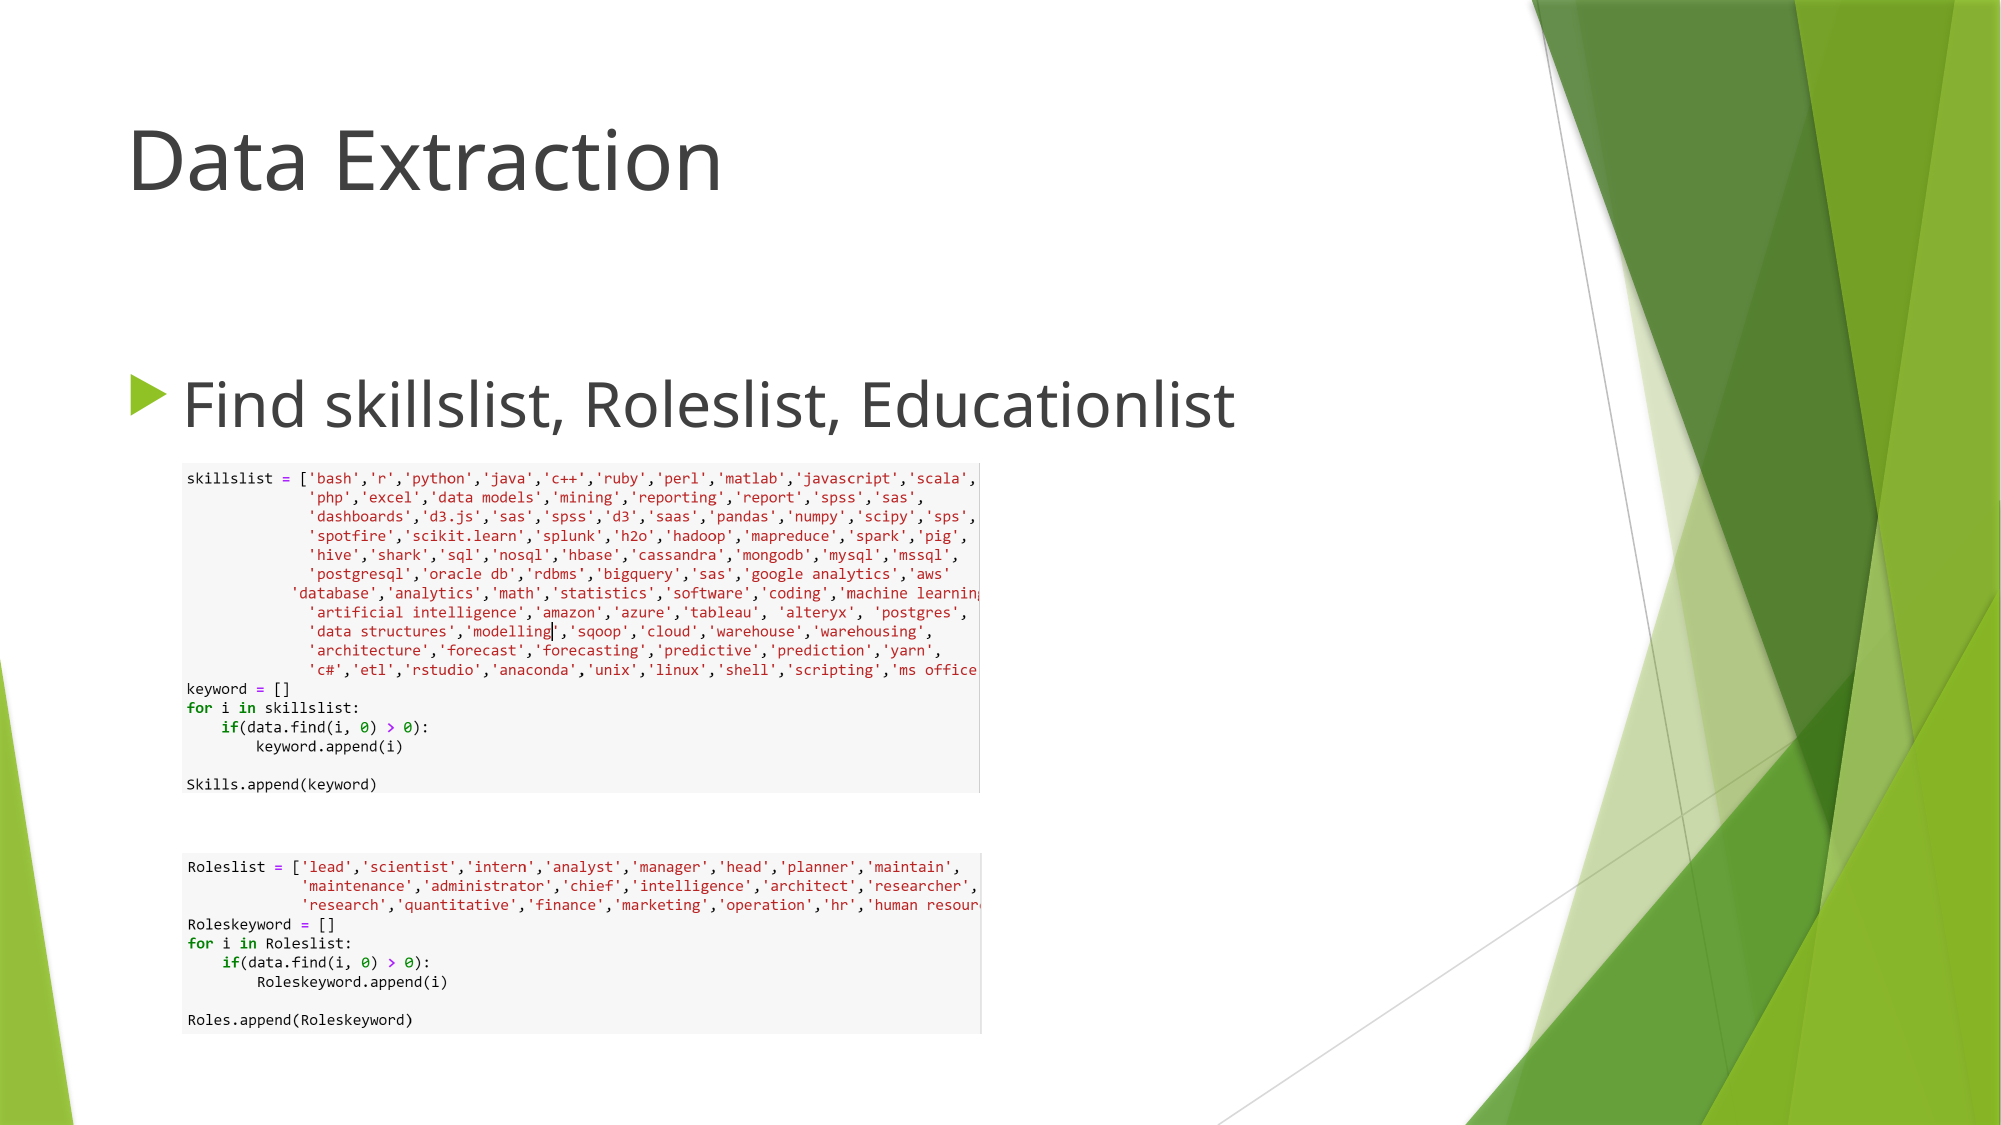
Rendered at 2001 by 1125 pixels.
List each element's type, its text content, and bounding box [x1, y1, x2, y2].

picture [181, 463, 983, 793]
picture [181, 853, 983, 1035]
list Find skillslist, Roleslist, Educationlist [111, 357, 1522, 994]
title Data Extraction [111, 99, 1522, 317]
